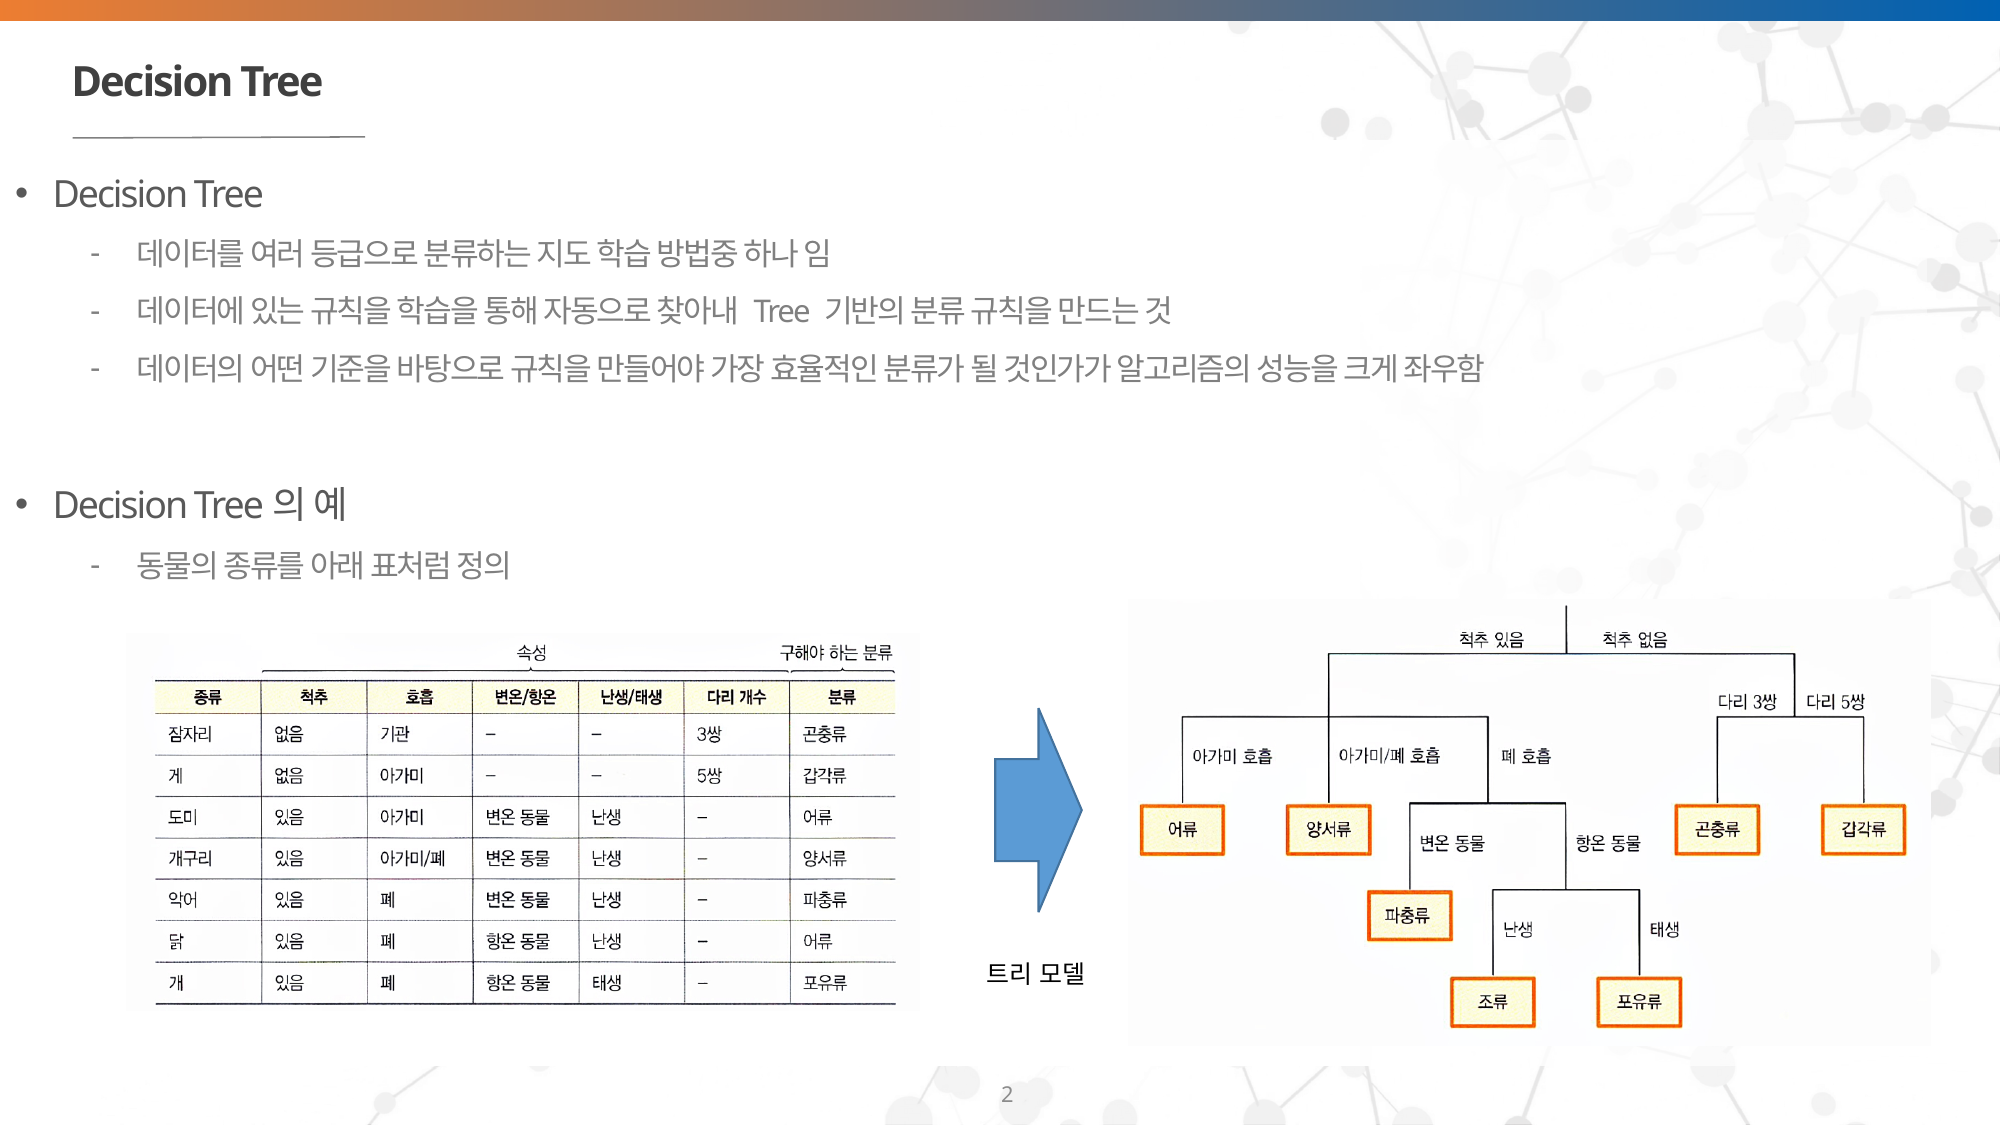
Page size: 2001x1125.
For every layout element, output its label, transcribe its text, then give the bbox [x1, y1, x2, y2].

text_box [994, 707, 1083, 913]
slide_number 2 [782, 1065, 1233, 1125]
picture [1128, 599, 1931, 1046]
text_box 트리 모델 [971, 951, 1101, 996]
picture [126, 633, 920, 1011]
list Decision Tree 데이터를 여러 등급으로 분류하는 지도 학습 방법중 하나 임 데이터에 있는 규칙을 학습을 통해 자동으로 찾아내 Tree 기반의 분류 규칙을 만드는 것 데이터의 어떤 기준을 바탕으로 규칙을 만들어야 가장 효율적인 분류가 될 것인가가 알고리즘의 성능을 크게 좌우함 Decision Tree의 예 동물의 종류를 아래 표처럼 정의 [0, 151, 2000, 1125]
title Decision Tree [56, 49, 1162, 117]
